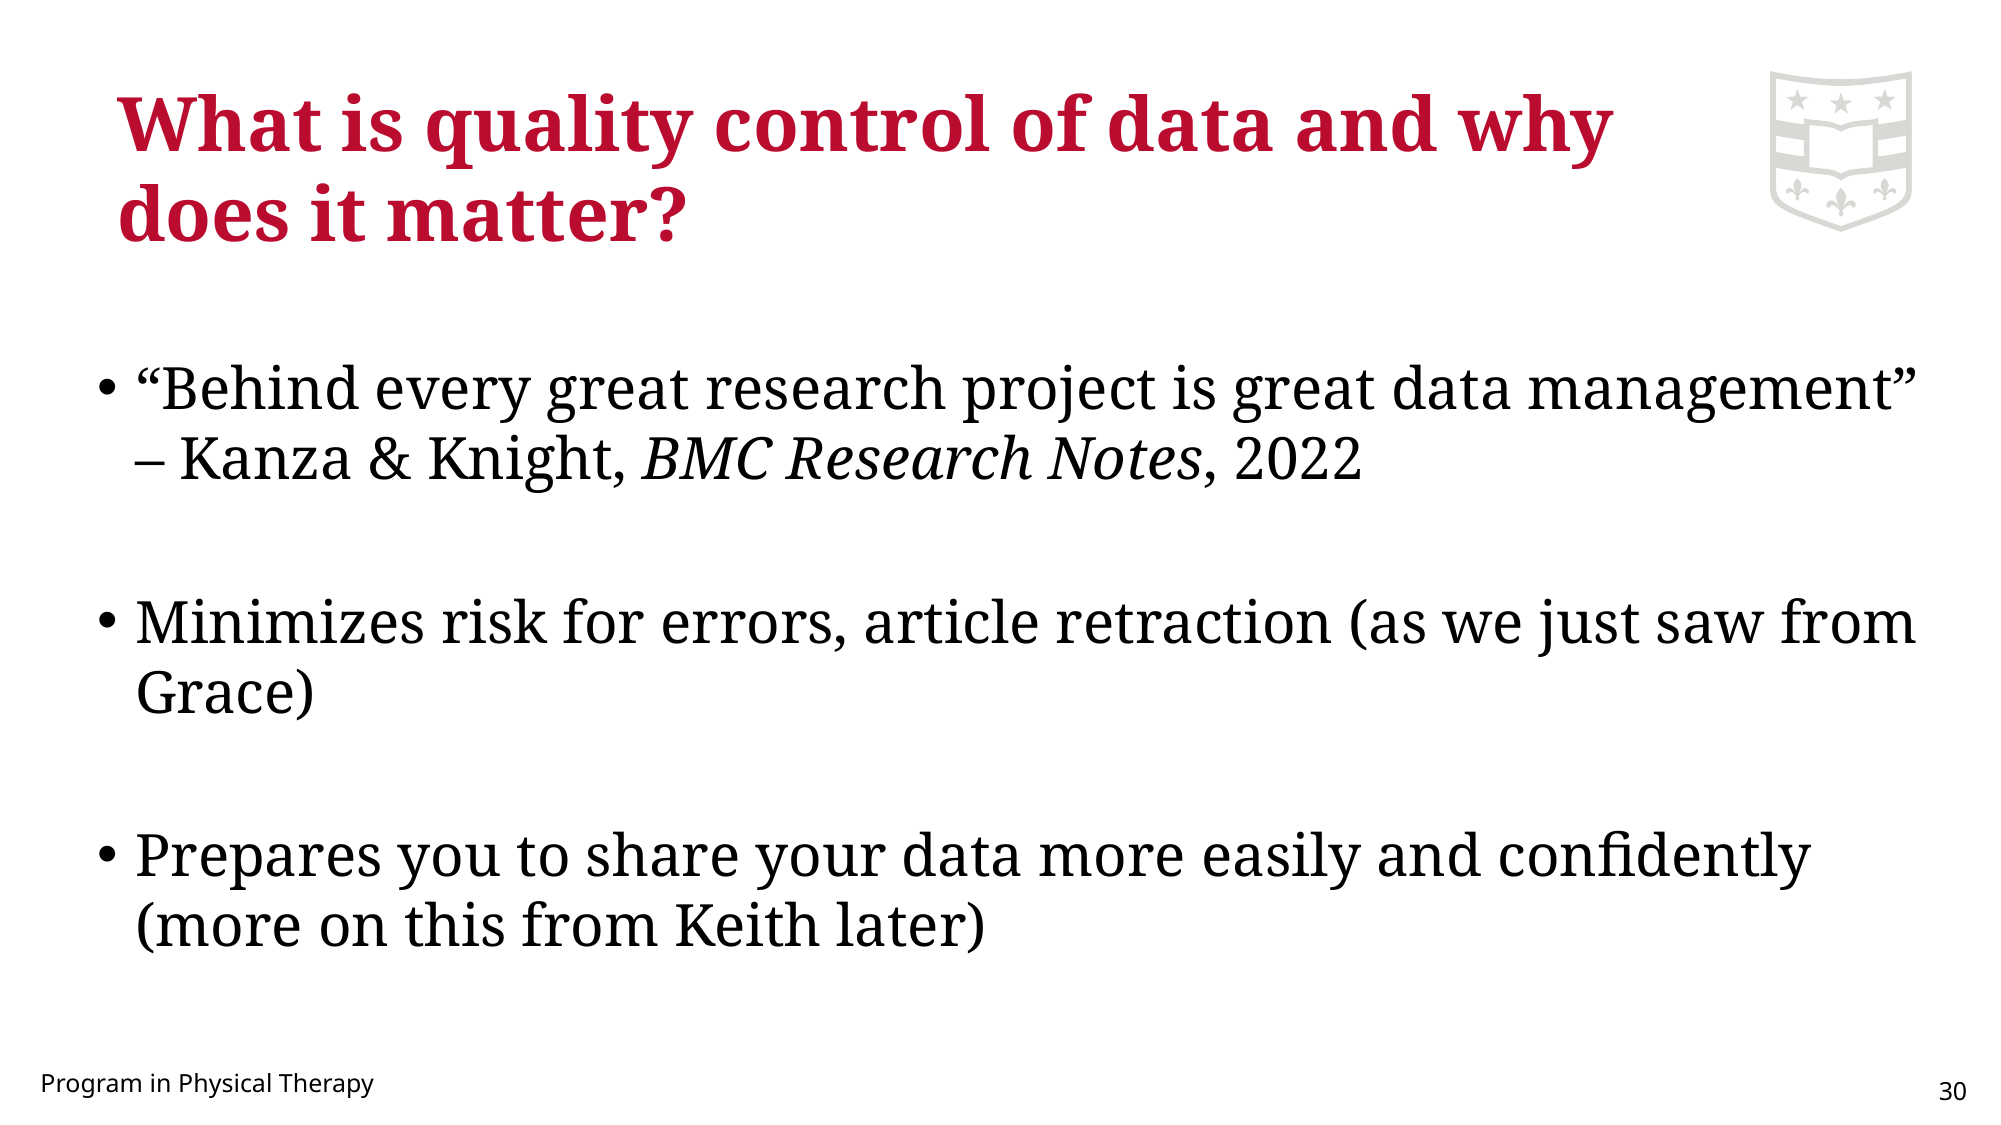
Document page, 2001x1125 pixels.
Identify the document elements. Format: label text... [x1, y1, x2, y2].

picture [1770, 71, 1912, 232]
list “Behind every great research project is great data management” – Kanza & Knight, BMC Research Notes, 2022 Minimizes risk for errors, article retraction (as we just saw from Grace) Prepares you to share your data more easily and confidently (more on this from Keith later) [82, 343, 1954, 1019]
title What is quality control of data and why does it matter? [102, 86, 1686, 248]
